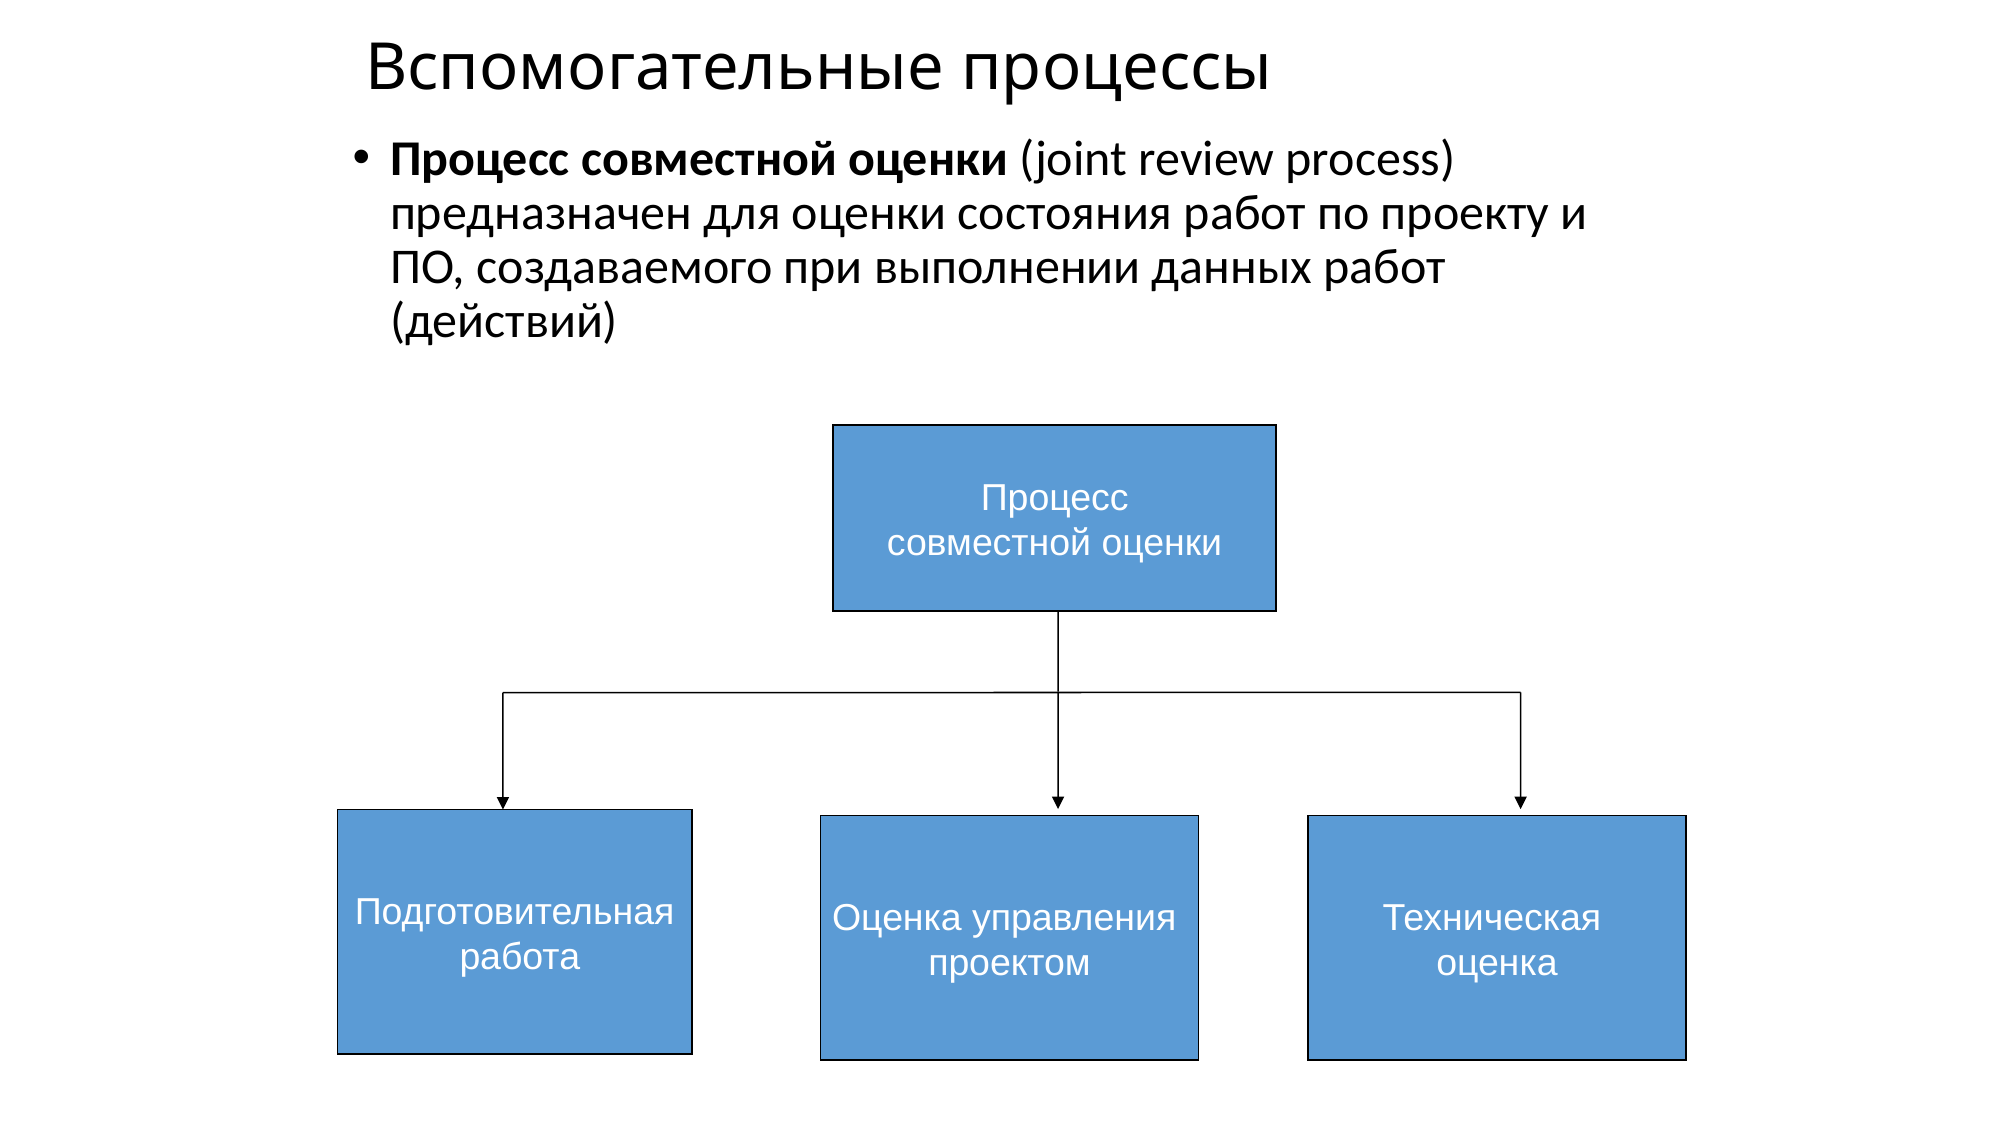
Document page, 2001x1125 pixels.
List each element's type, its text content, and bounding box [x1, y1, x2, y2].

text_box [337, 424, 1687, 1061]
list Процесс совместной оценки (joint review process) предназначен для оценки состояния работ по проекту и ПО, создаваемого при выполнении данных работ (действий) [337, 125, 1613, 424]
title Вспомогательные процессы [350, 24, 1625, 112]
